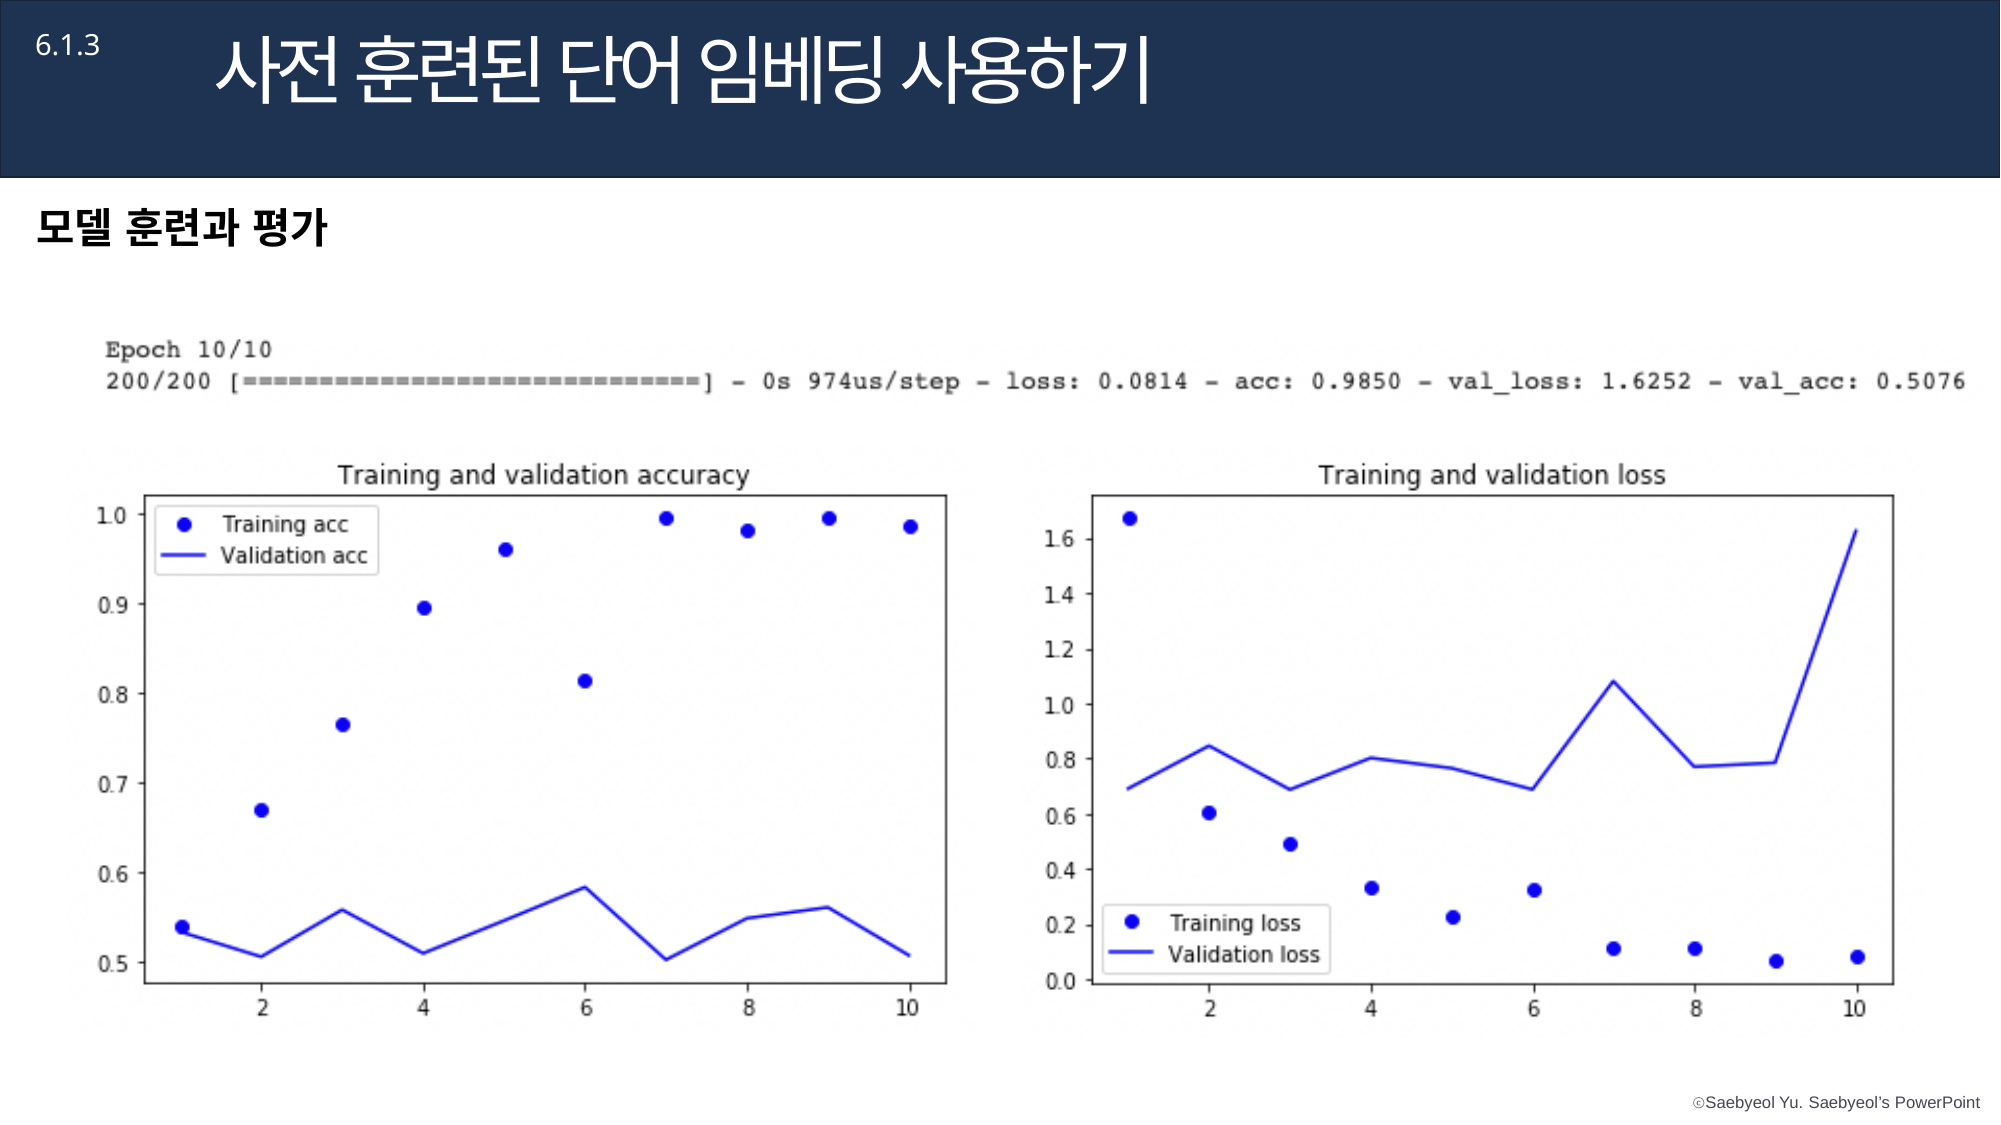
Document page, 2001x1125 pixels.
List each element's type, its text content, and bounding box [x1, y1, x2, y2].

text_box [0, 0, 2000, 178]
text_box 사전 훈련된 단어 임베딩 사용하기 [198, 16, 1172, 122]
text_box 6.1.3 [20, 19, 116, 104]
picture [100, 339, 1986, 405]
text_box 모델 훈련과 평가 [21, 194, 798, 259]
picture [67, 445, 979, 1035]
picture [1021, 445, 1926, 1038]
